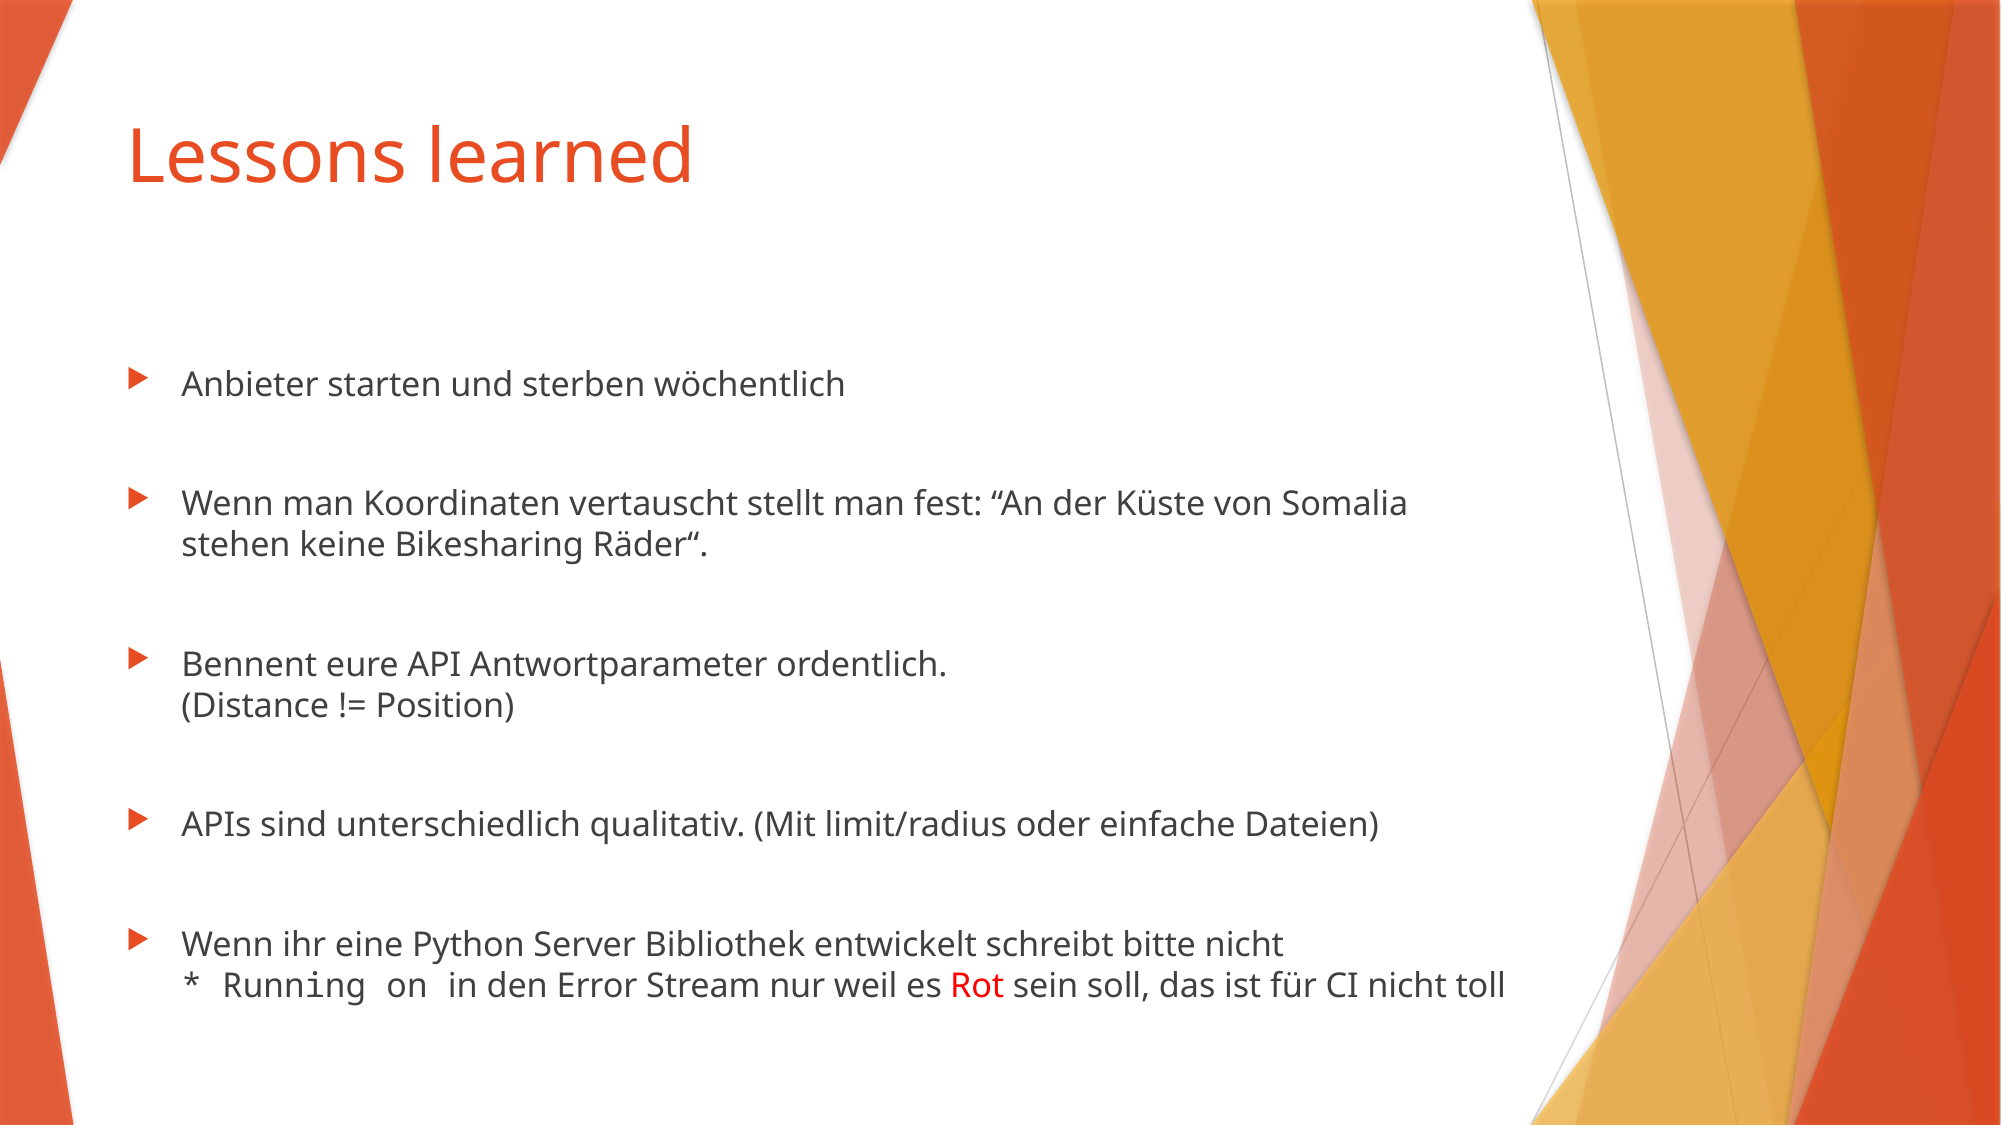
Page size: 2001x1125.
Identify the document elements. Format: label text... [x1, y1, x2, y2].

list Anbieter starten und sterben wöchentlich Wenn man Koordinaten vertauscht stellt man fest: “An der Küste von Somalia stehen keine Bikesharing Räder“. Bennent eure API Antwortparameter ordentlich. (Distance != Position) APIs sind unterschiedlich qualitativ. (Mit limit/radius oder einfache Dateien) Wenn ihr eine Python Server Bibliothek entwickelt schreibt bitte nicht * Running on in den Error Stream nur weil es Rot sein soll, das ist für CI nicht toll [111, 354, 1522, 1049]
title Lessons learned [111, 99, 1522, 317]
